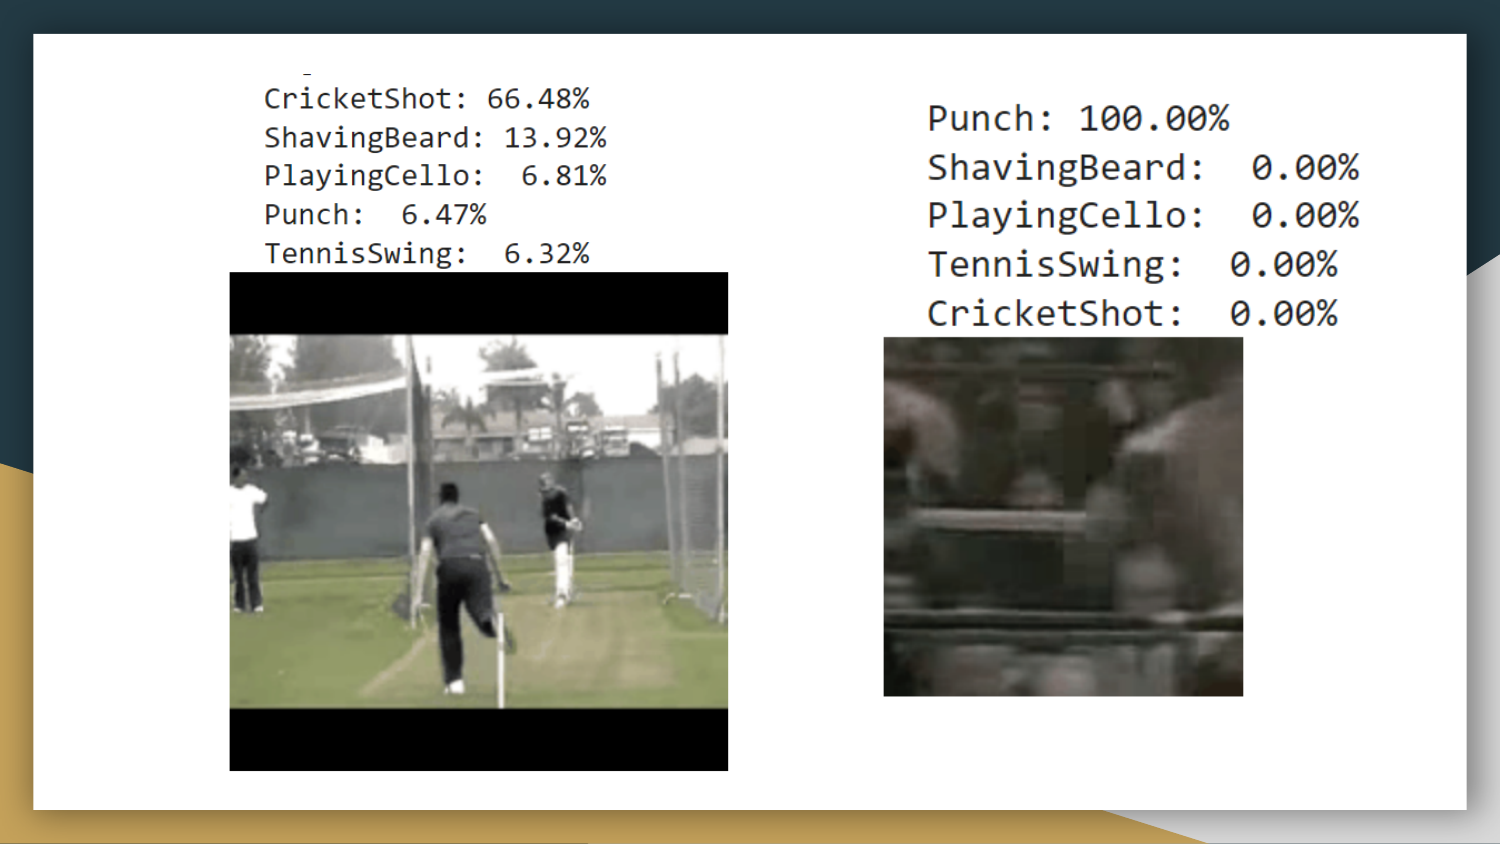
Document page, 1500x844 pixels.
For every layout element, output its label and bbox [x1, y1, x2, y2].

picture [134, 74, 1440, 790]
